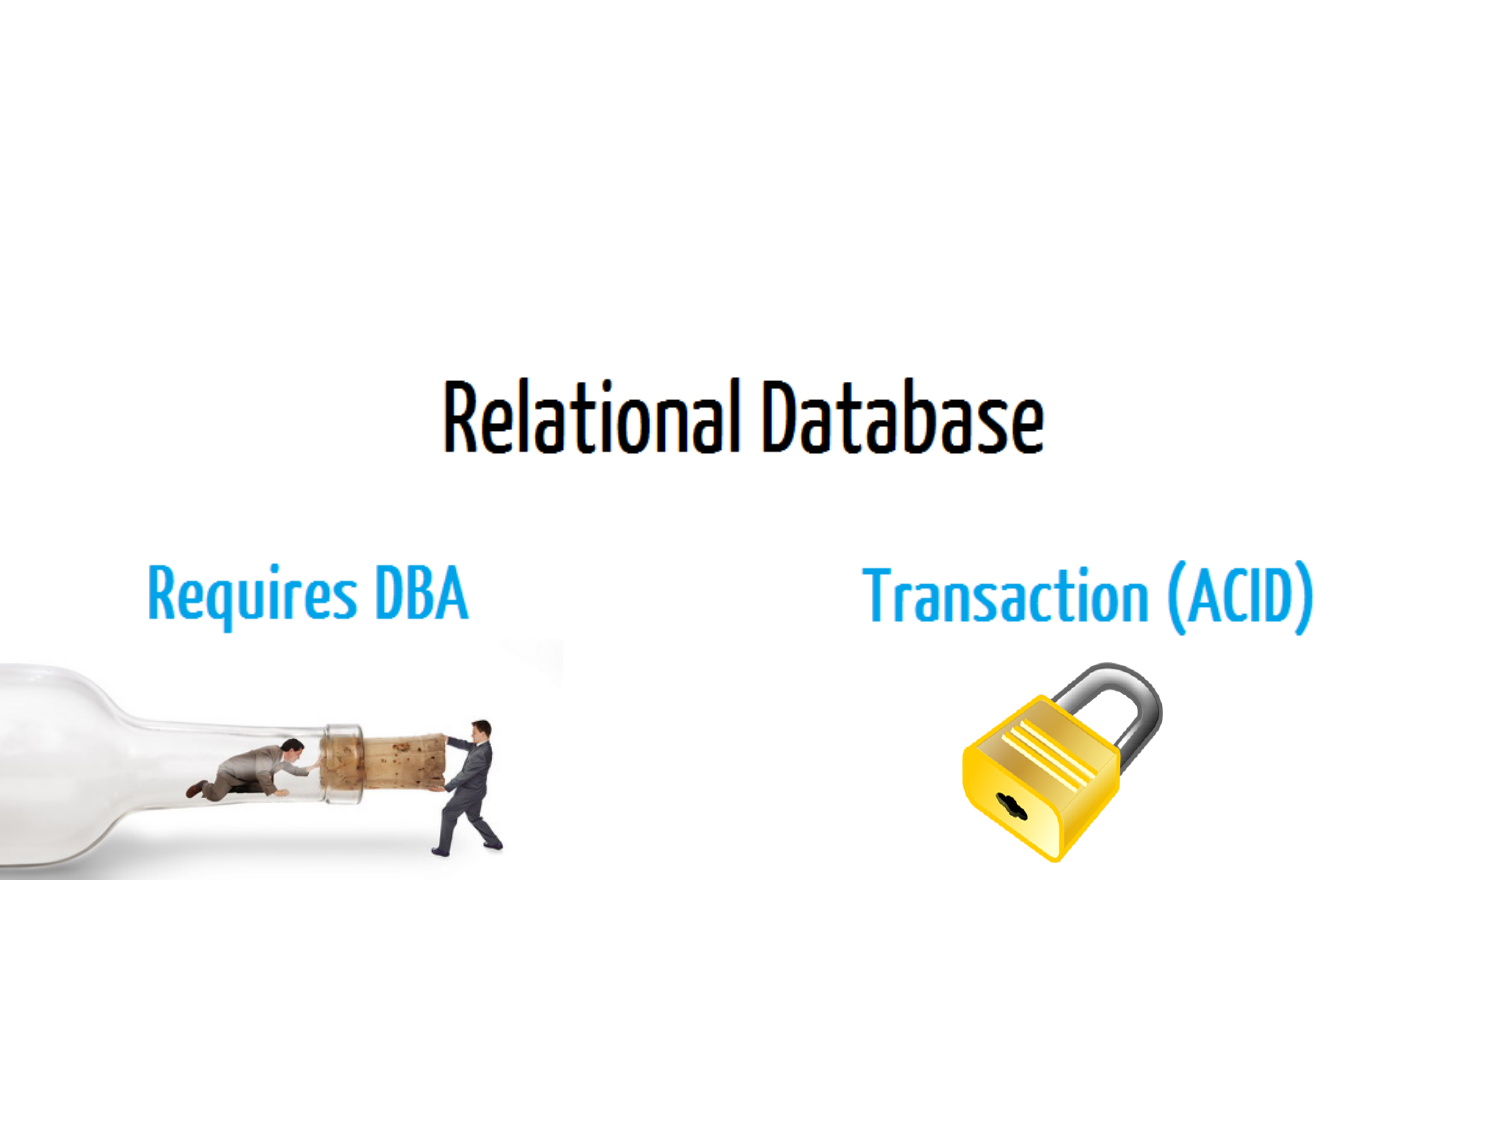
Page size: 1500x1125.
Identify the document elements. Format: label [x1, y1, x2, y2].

picture [437, 362, 1060, 468]
picture [846, 548, 1326, 651]
picture [0, 537, 563, 880]
picture [962, 662, 1163, 863]
